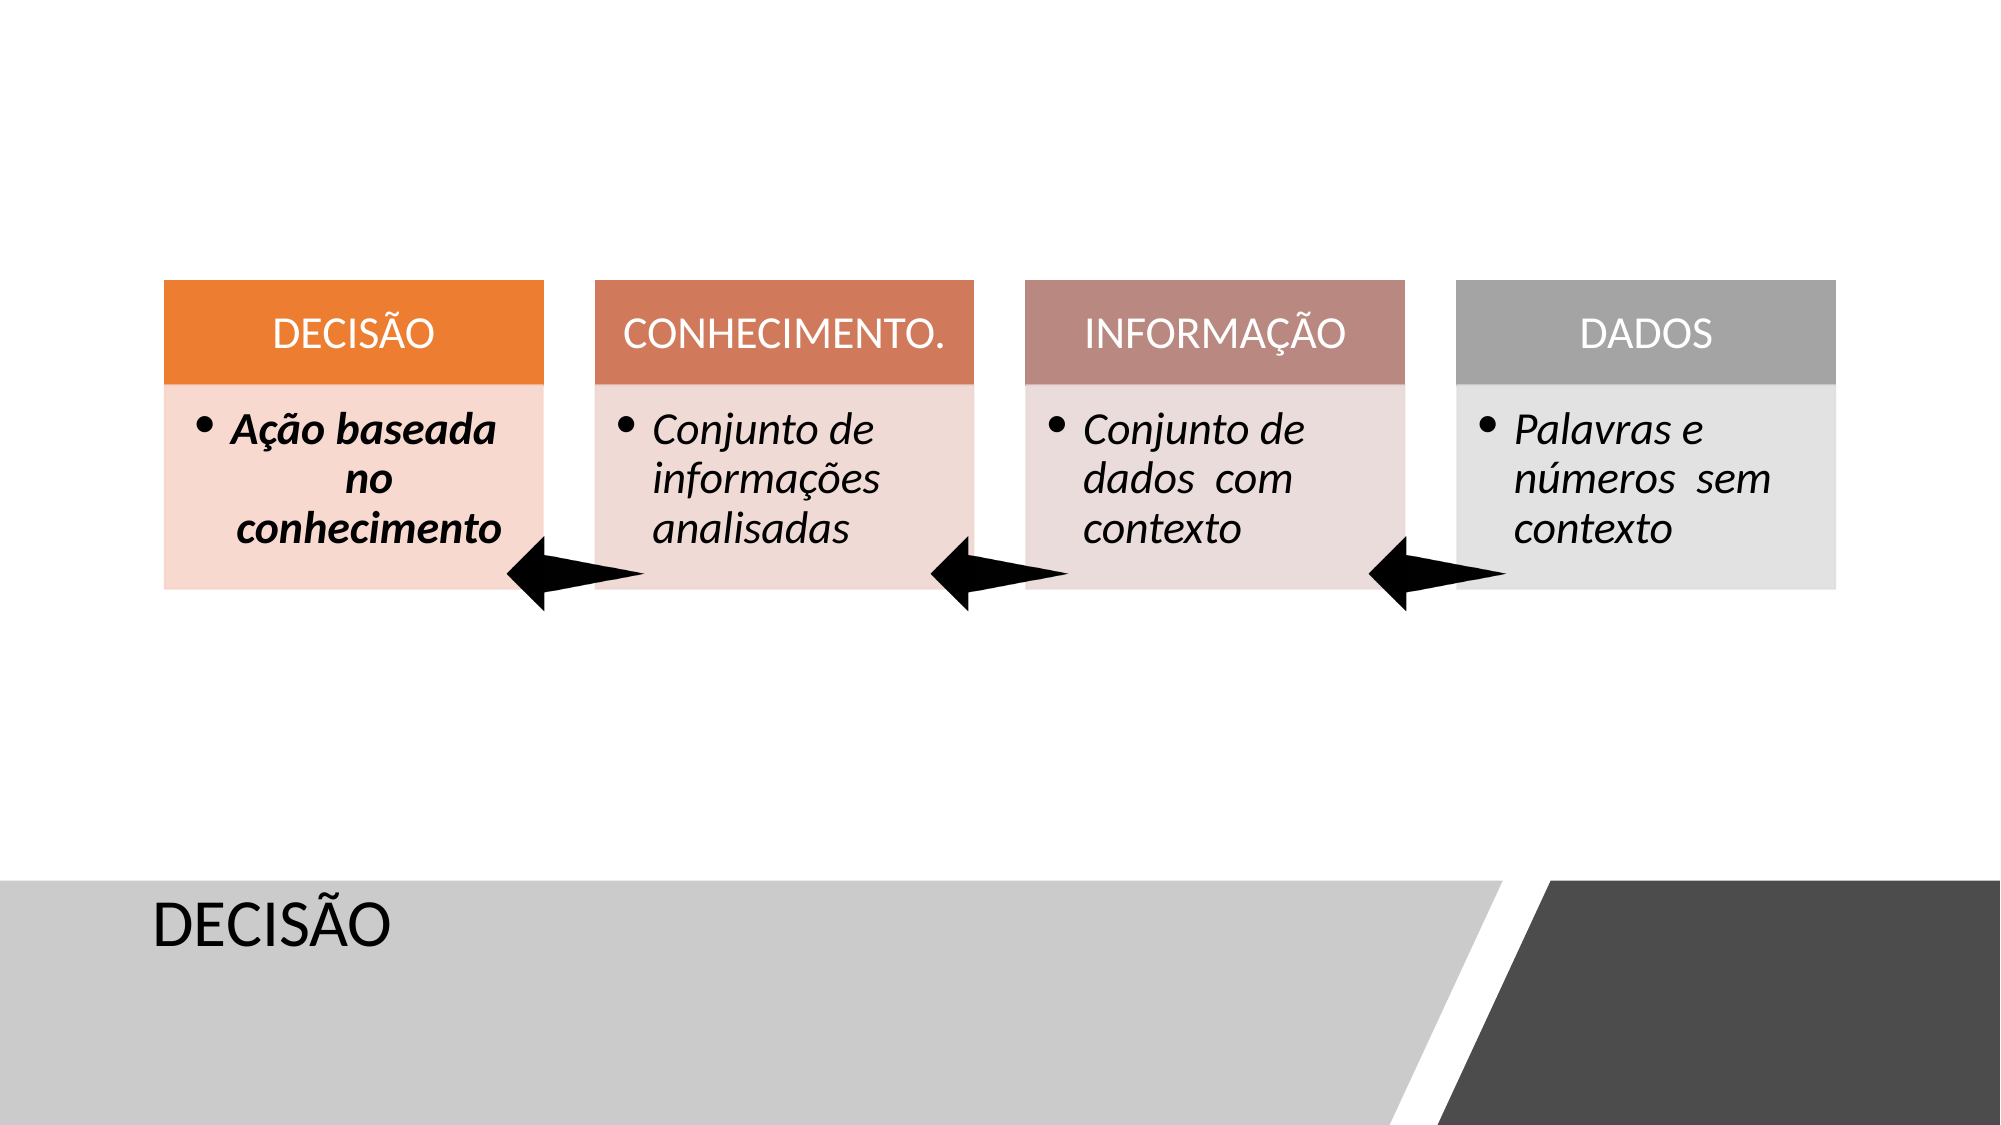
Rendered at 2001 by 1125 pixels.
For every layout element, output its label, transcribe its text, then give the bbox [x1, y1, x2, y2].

picture [500, 498, 651, 649]
picture [924, 498, 1076, 649]
text_box [0, 880, 1503, 1125]
picture [1362, 498, 1513, 649]
text_box [1437, 880, 2000, 1125]
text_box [164, 281, 1836, 589]
title DECISÃO [137, 907, 1404, 1087]
